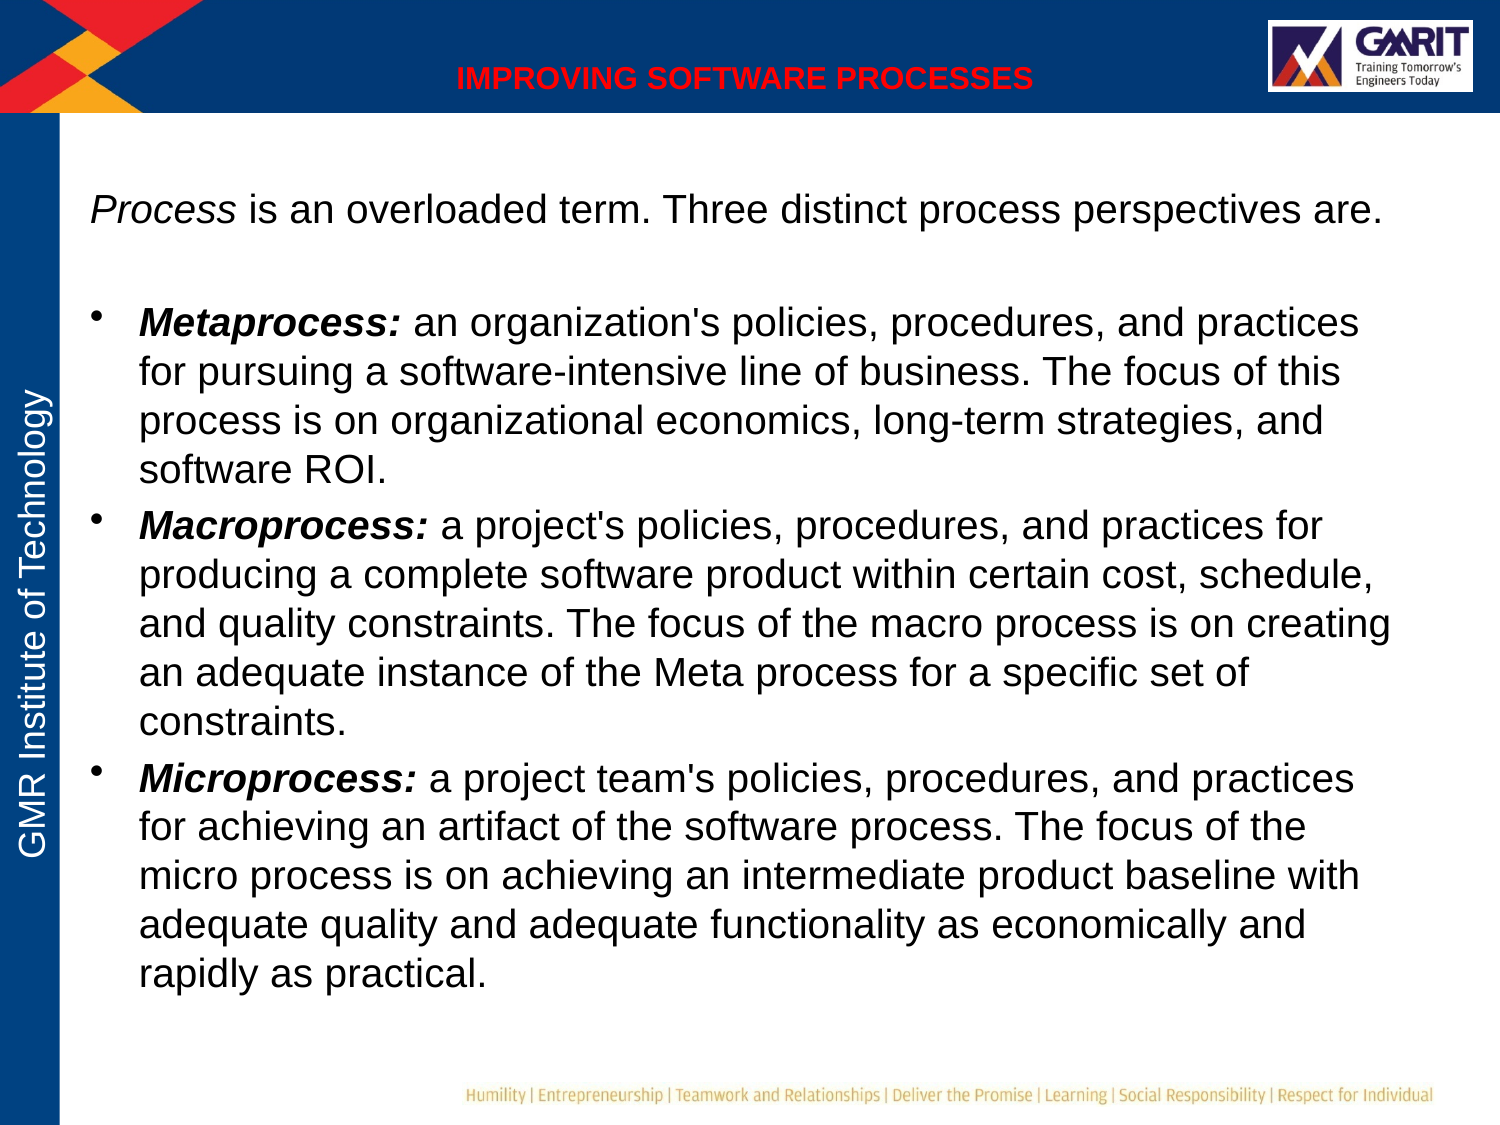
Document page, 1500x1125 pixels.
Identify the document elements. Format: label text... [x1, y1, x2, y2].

picture [0, 0, 1500, 113]
title IMPROVING SOFTWARE PROCESSES [75, 50, 1425, 174]
list Process is an overloaded term. Three distinct process perspectives are. Metaprocess: an organization's policies, procedures, and practices for pursuing a software-intensive line of business. The focus of this process is on organizational economics, long-term strategies, and software ROI. Macroprocess: a project's policies, procedures, and practices for producing a complete software product within certain cost, schedule, and quality constraints. The focus of the macro process is on creating an adequate instance of the Meta process for a specific set of constraints. Microprocess: a project team's policies, procedures, and practices for achieving an artifact of the software process. The focus of the micro process is on achieving an intermediate product baseline with adequate quality and adequate functionality as economically and rapidly as practical. [75, 174, 1425, 1063]
picture [462, 1082, 1438, 1107]
